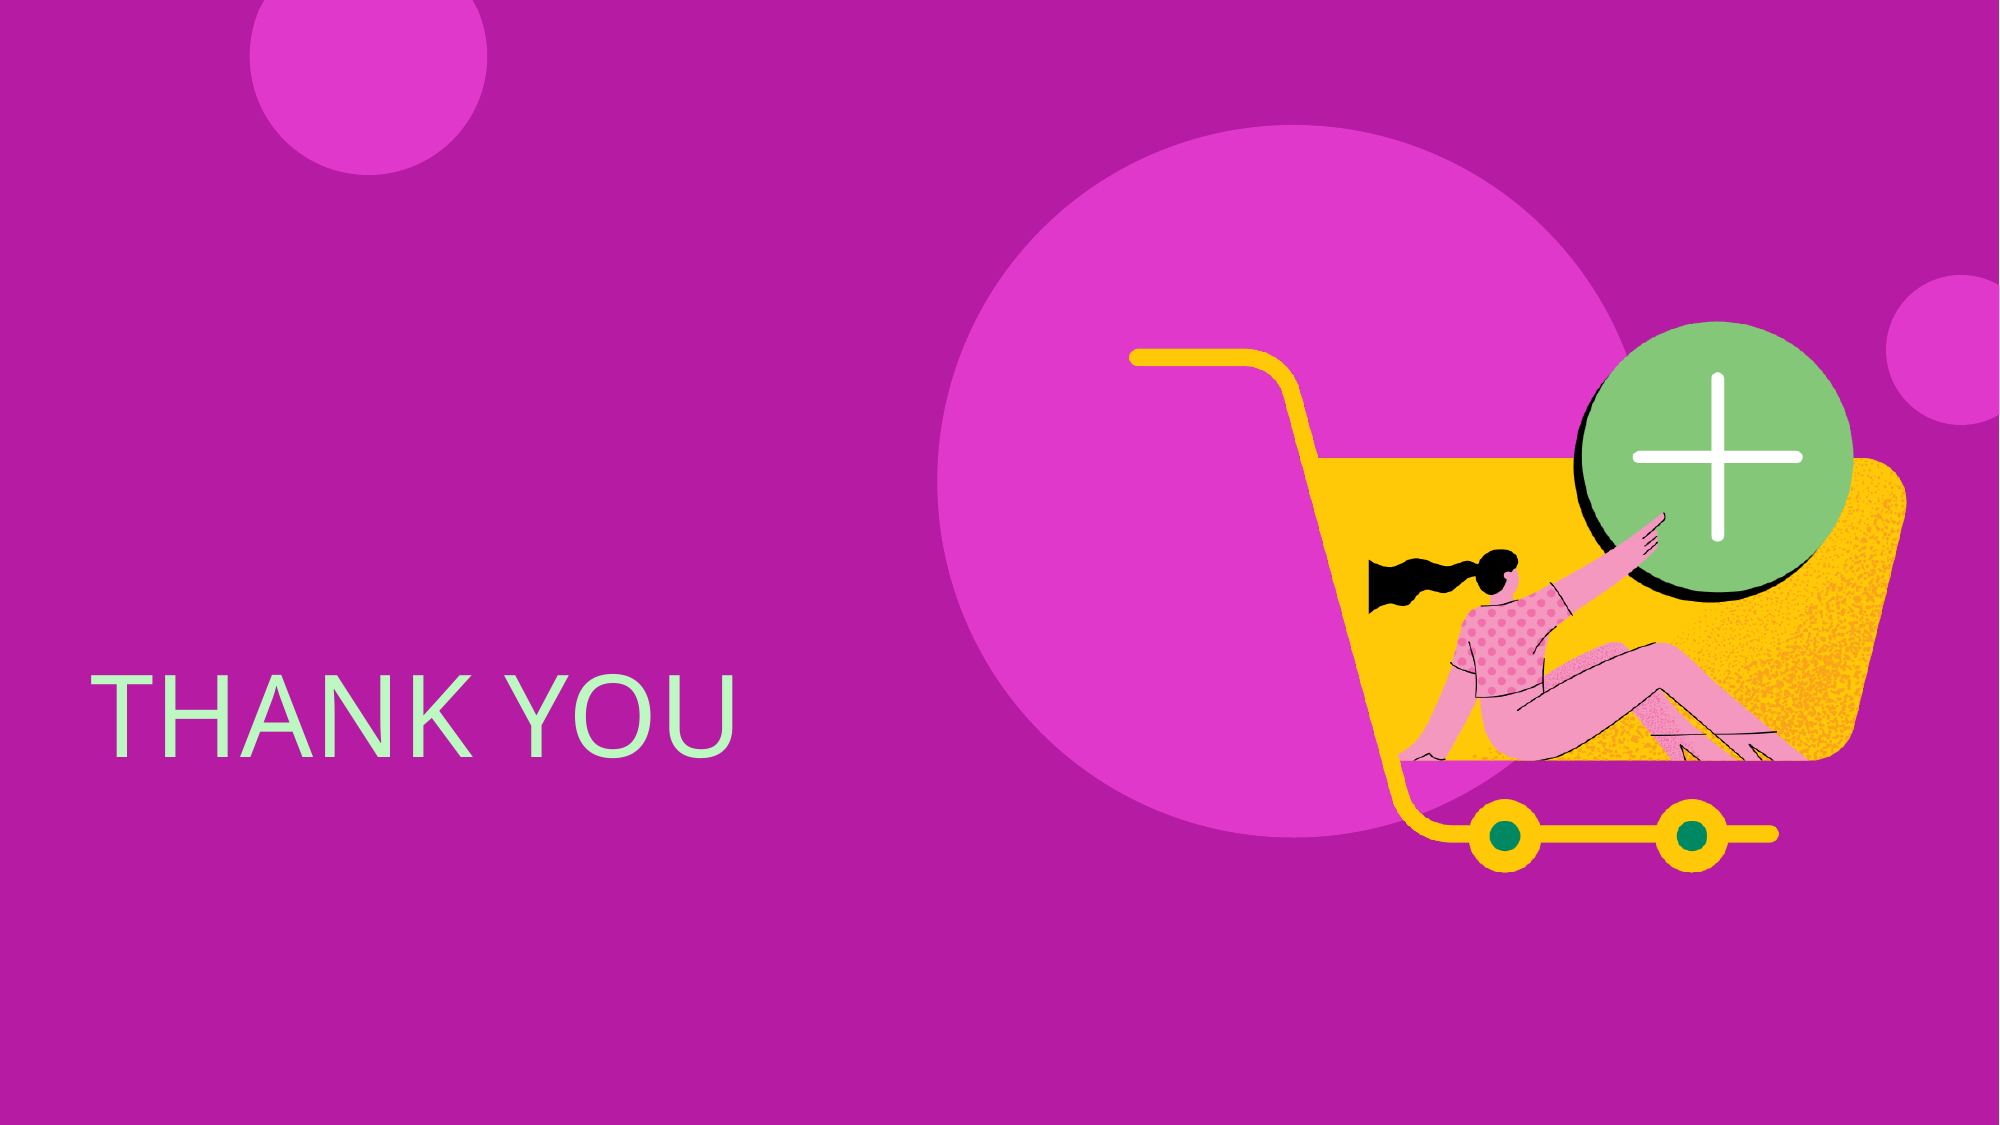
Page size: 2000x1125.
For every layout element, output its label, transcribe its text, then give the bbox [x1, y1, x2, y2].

picture [1096, 287, 1938, 905]
title Thank you [90, 135, 1065, 780]
